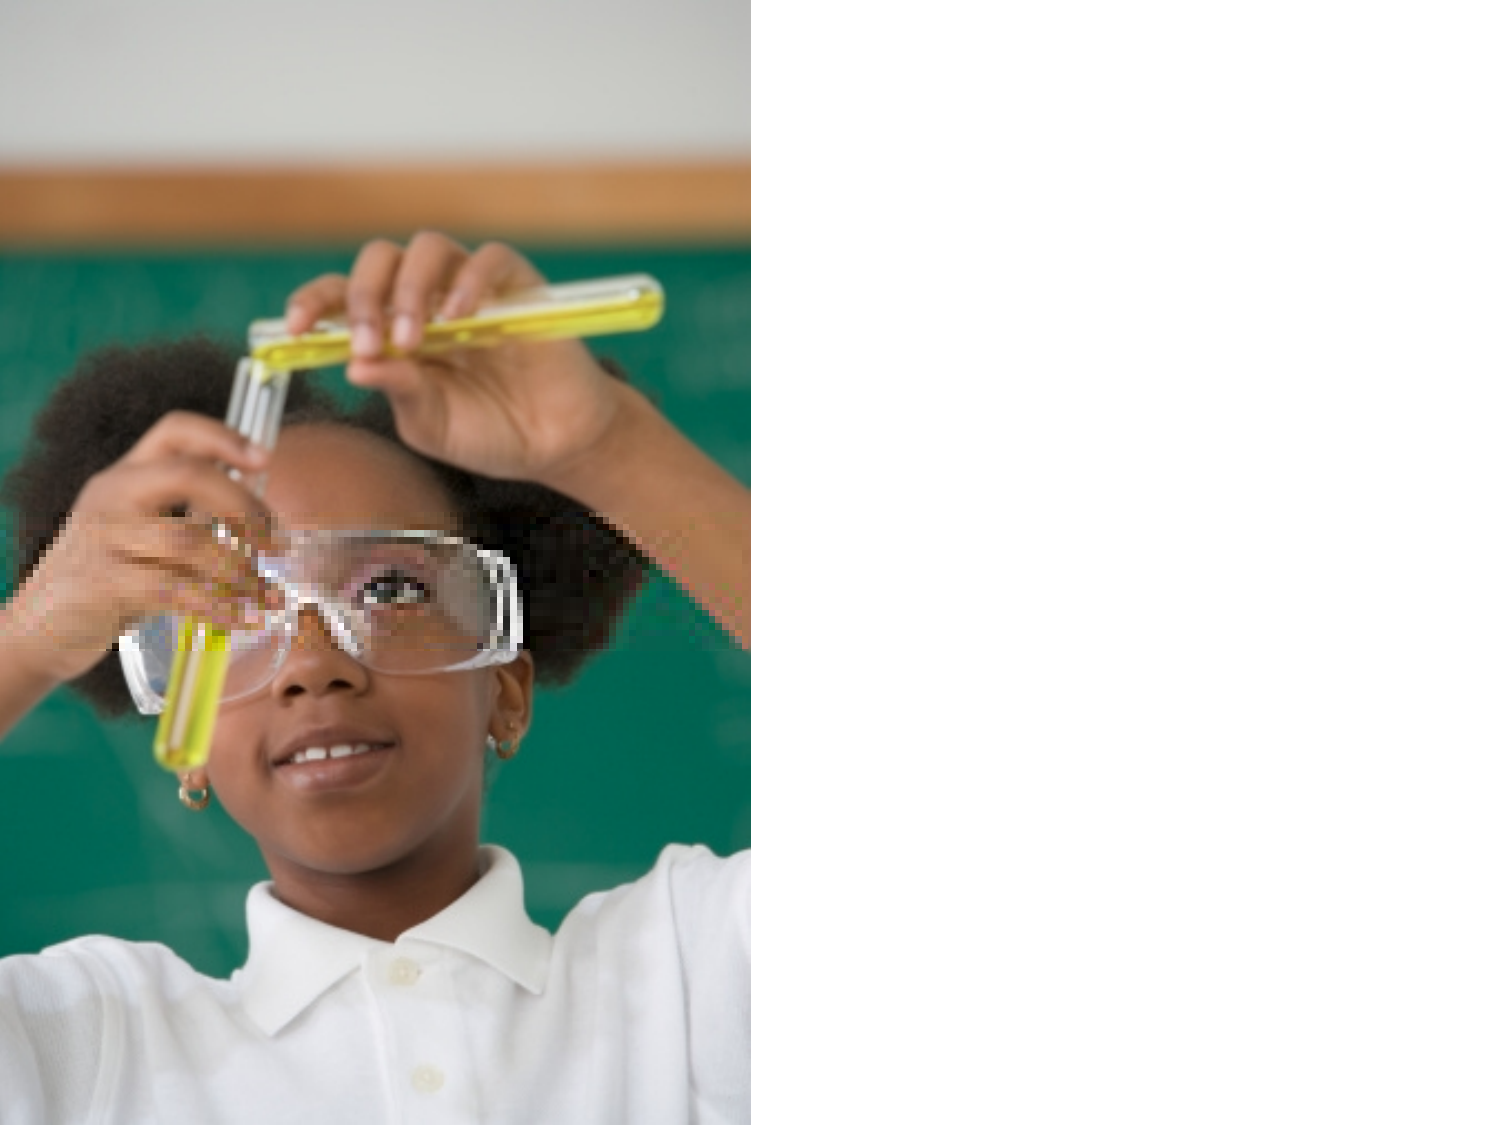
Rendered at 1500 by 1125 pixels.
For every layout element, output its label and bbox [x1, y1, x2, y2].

text_box [0, 0, 751, 1125]
